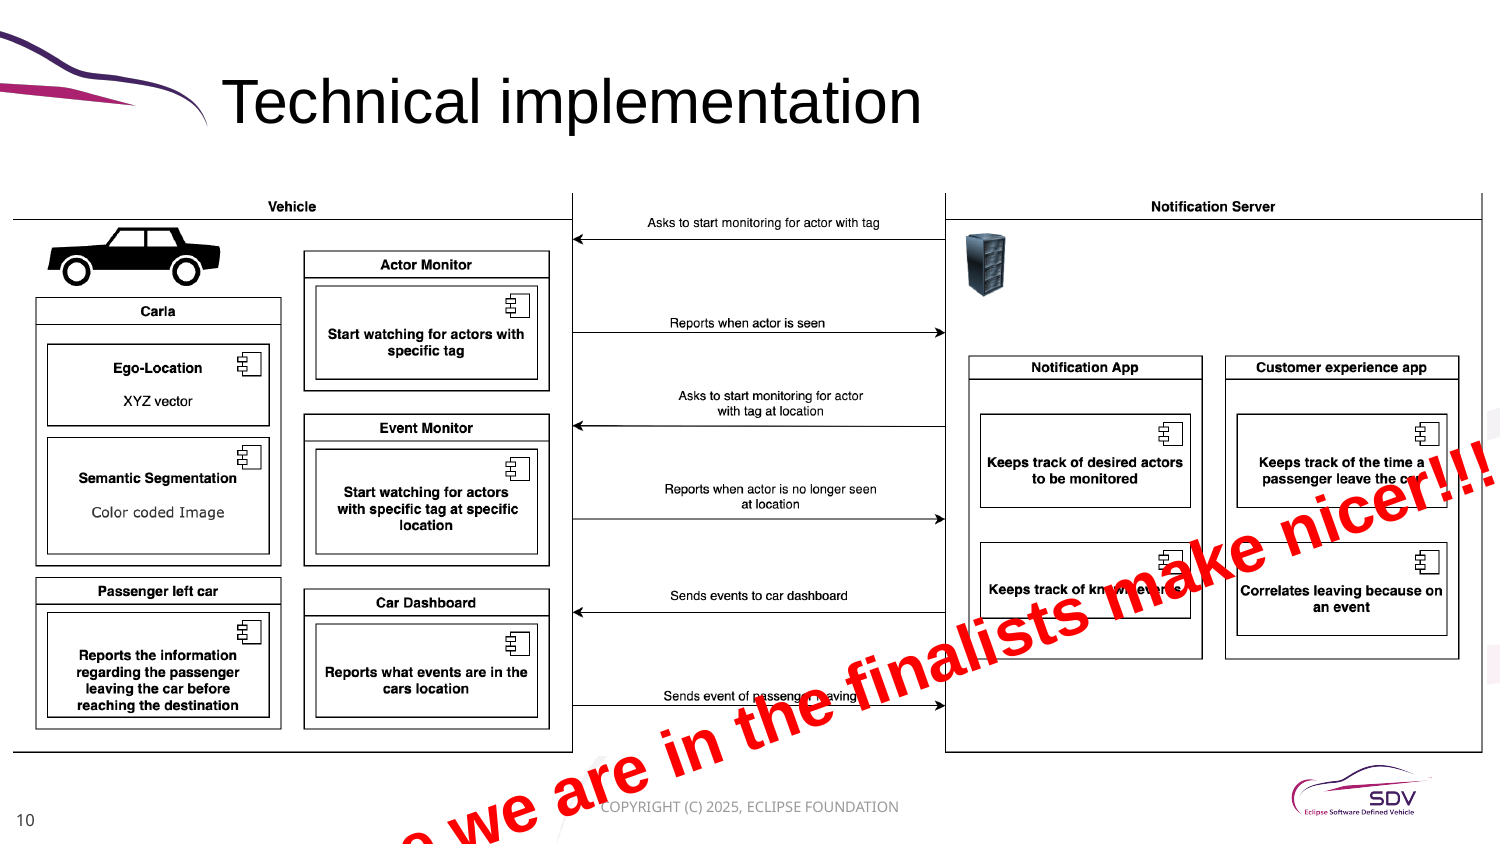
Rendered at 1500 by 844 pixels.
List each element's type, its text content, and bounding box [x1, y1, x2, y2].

picture [13, 192, 1487, 757]
text_box In case we are in the finalists make nicer!!! [249, 763, 713, 844]
title Technical implementation [212, 46, 1320, 127]
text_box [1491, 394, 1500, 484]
picture [0, 25, 208, 127]
picture [1286, 764, 1453, 816]
